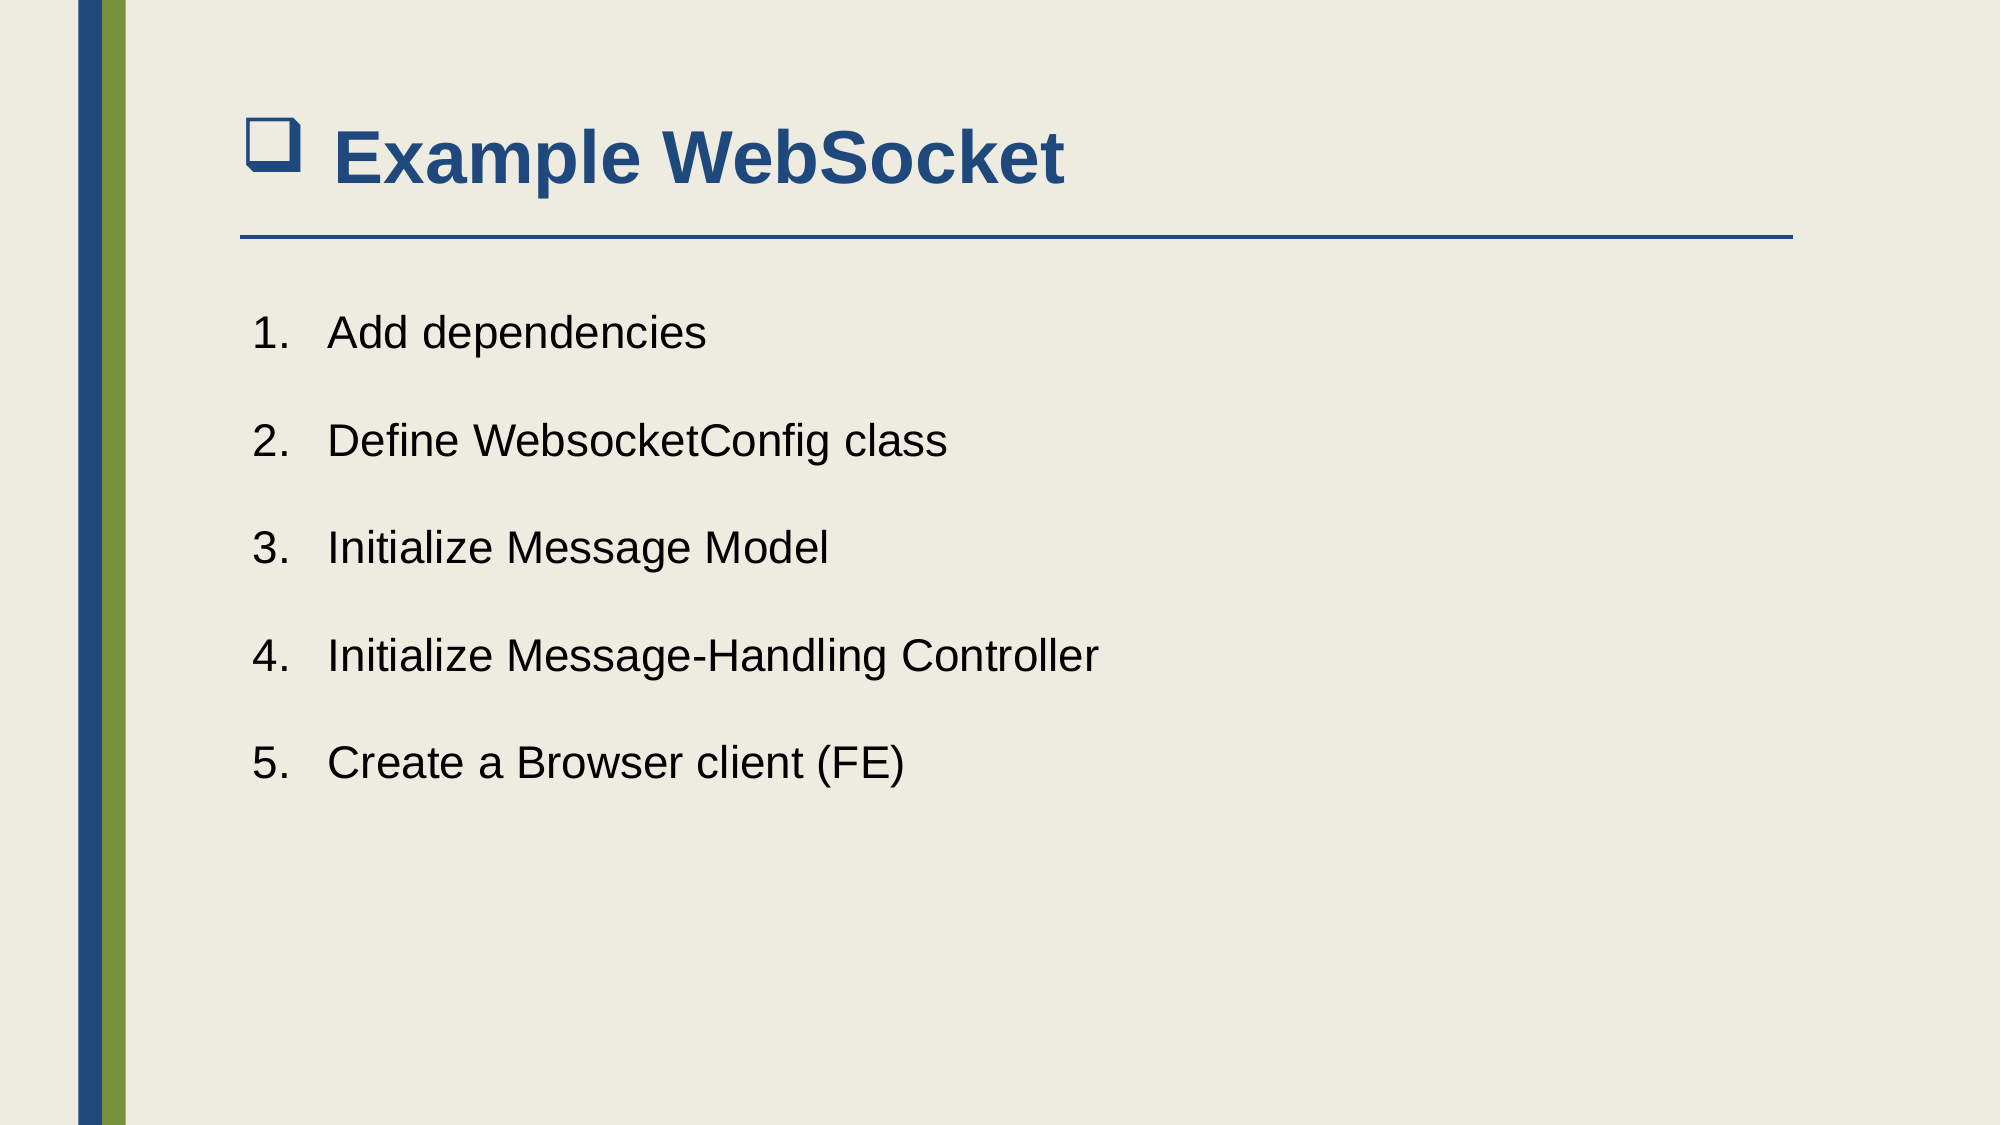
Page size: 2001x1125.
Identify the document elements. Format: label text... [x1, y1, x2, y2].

title Example WebSocket [225, 112, 1800, 231]
list Add dependencies Define WebsocketConfig class Initialize Message Model Initialize Message-Handling Controller Create a Browser client (FE) [237, 267, 1781, 1089]
